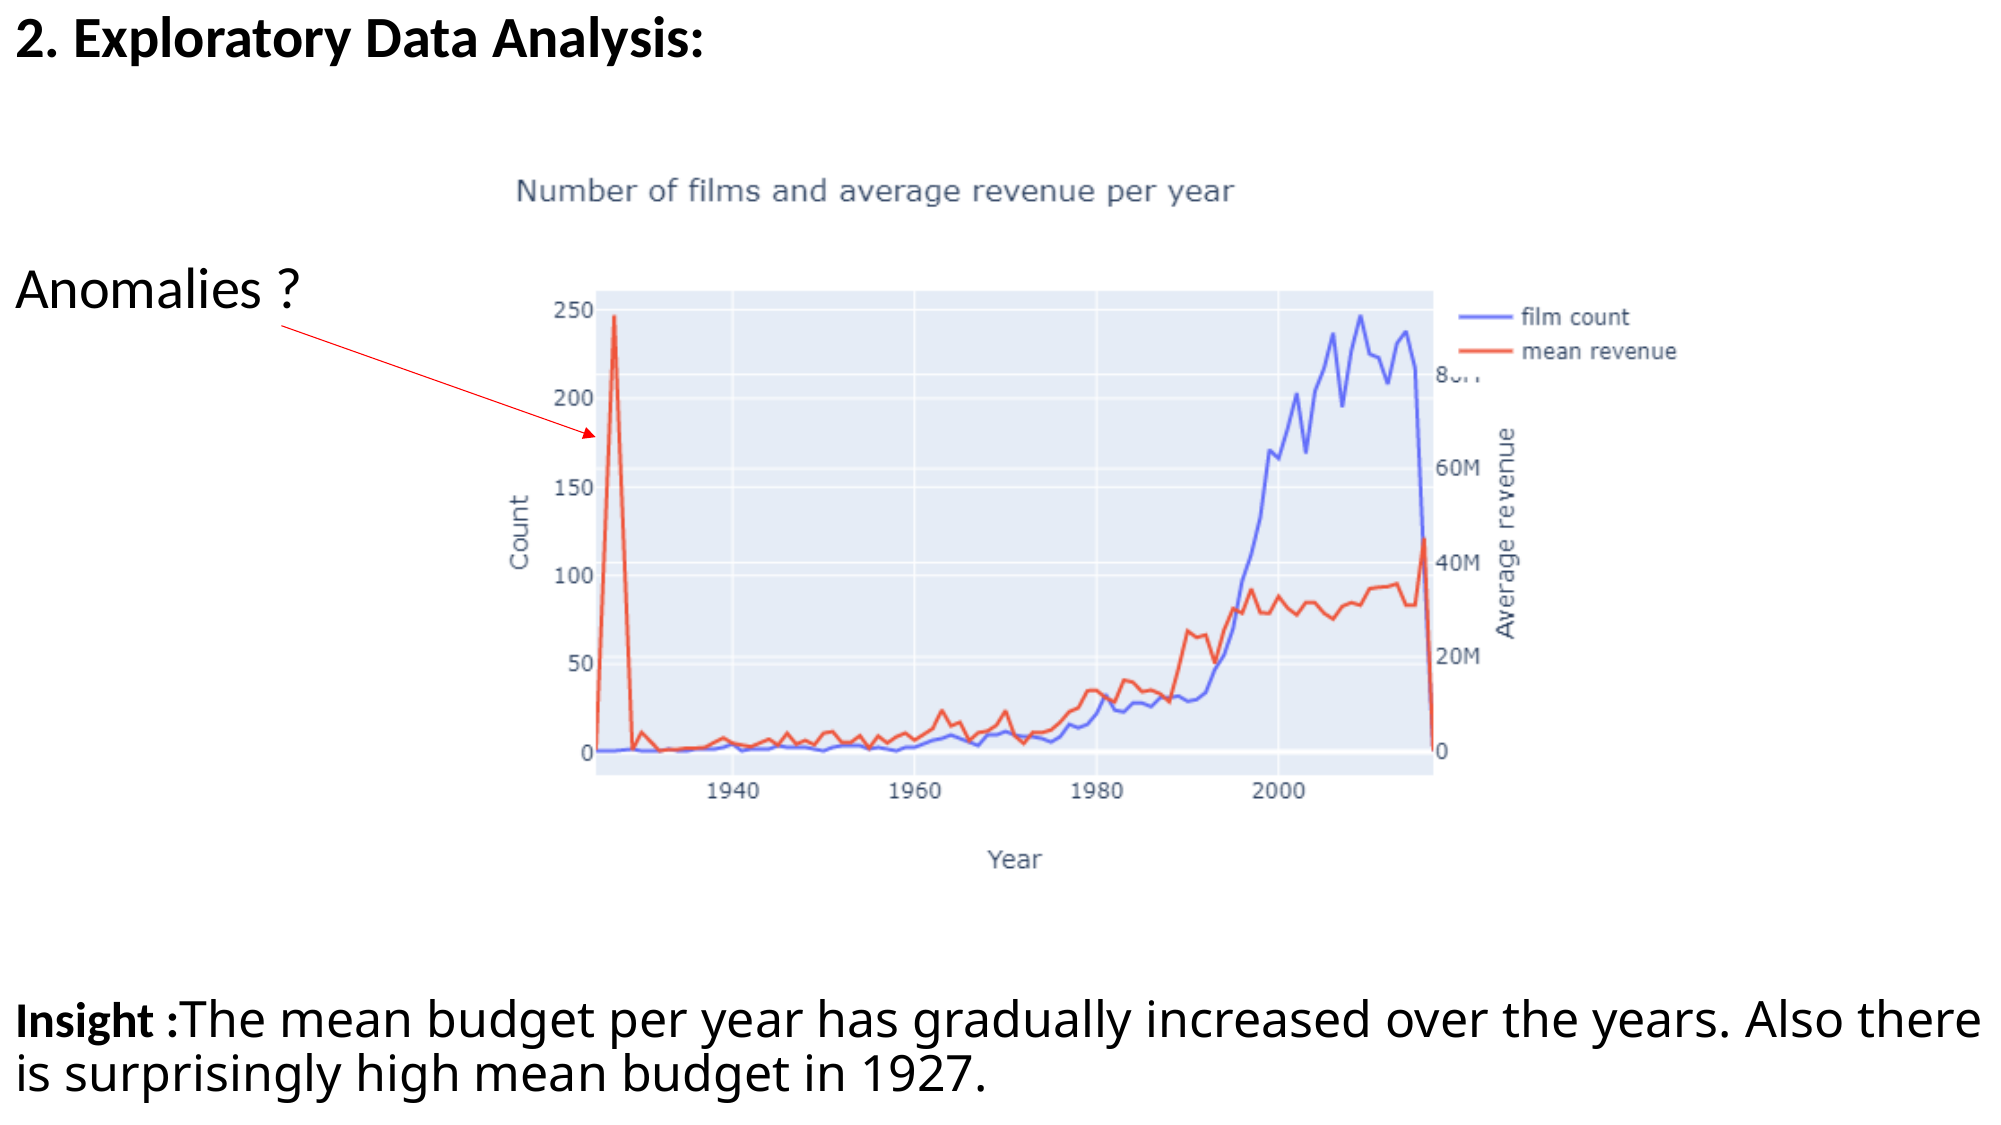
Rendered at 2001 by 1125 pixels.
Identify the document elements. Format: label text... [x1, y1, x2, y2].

picture [453, 112, 1708, 919]
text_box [281, 325, 596, 438]
list 2. Exploratory Data Analysis: Anomalies ? Insight :The mean budget per year has gradually increased over the years. Also there is surprisingly high mean budget in 1927. [0, 0, 2000, 1125]
